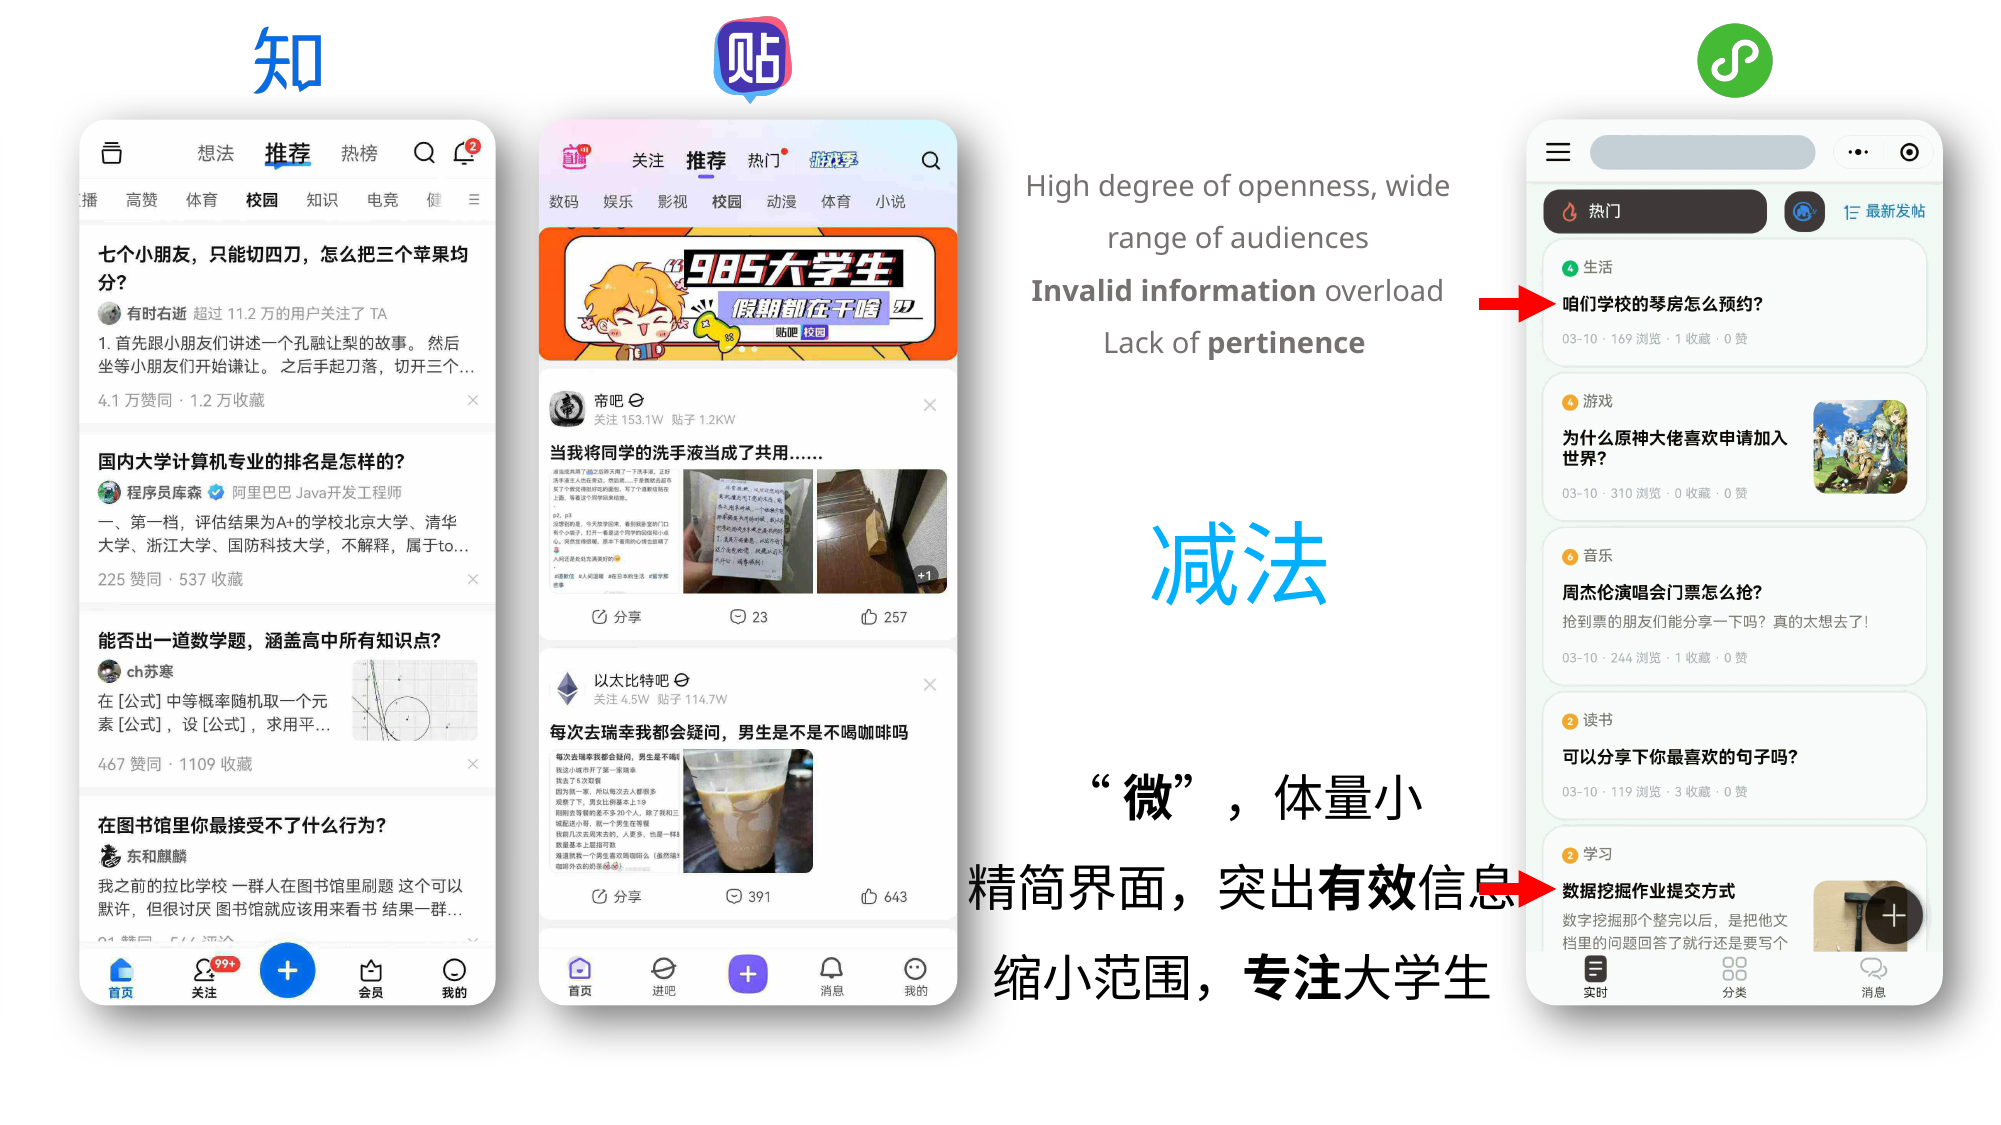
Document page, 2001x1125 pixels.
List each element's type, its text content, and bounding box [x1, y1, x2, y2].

text_box 减法 [1134, 499, 1348, 624]
picture [1526, 119, 1943, 1006]
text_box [538, 1, 958, 1006]
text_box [79, 15, 496, 1006]
text_box “微”，体量小 精简界面，突出有效信息 缩小范围，专注大学生 [999, 729, 1532, 1014]
picture [1690, 16, 1780, 105]
text_box High degree of openness, wide range of audiences Invalid information overload Lack of pertinence [995, 142, 1482, 367]
